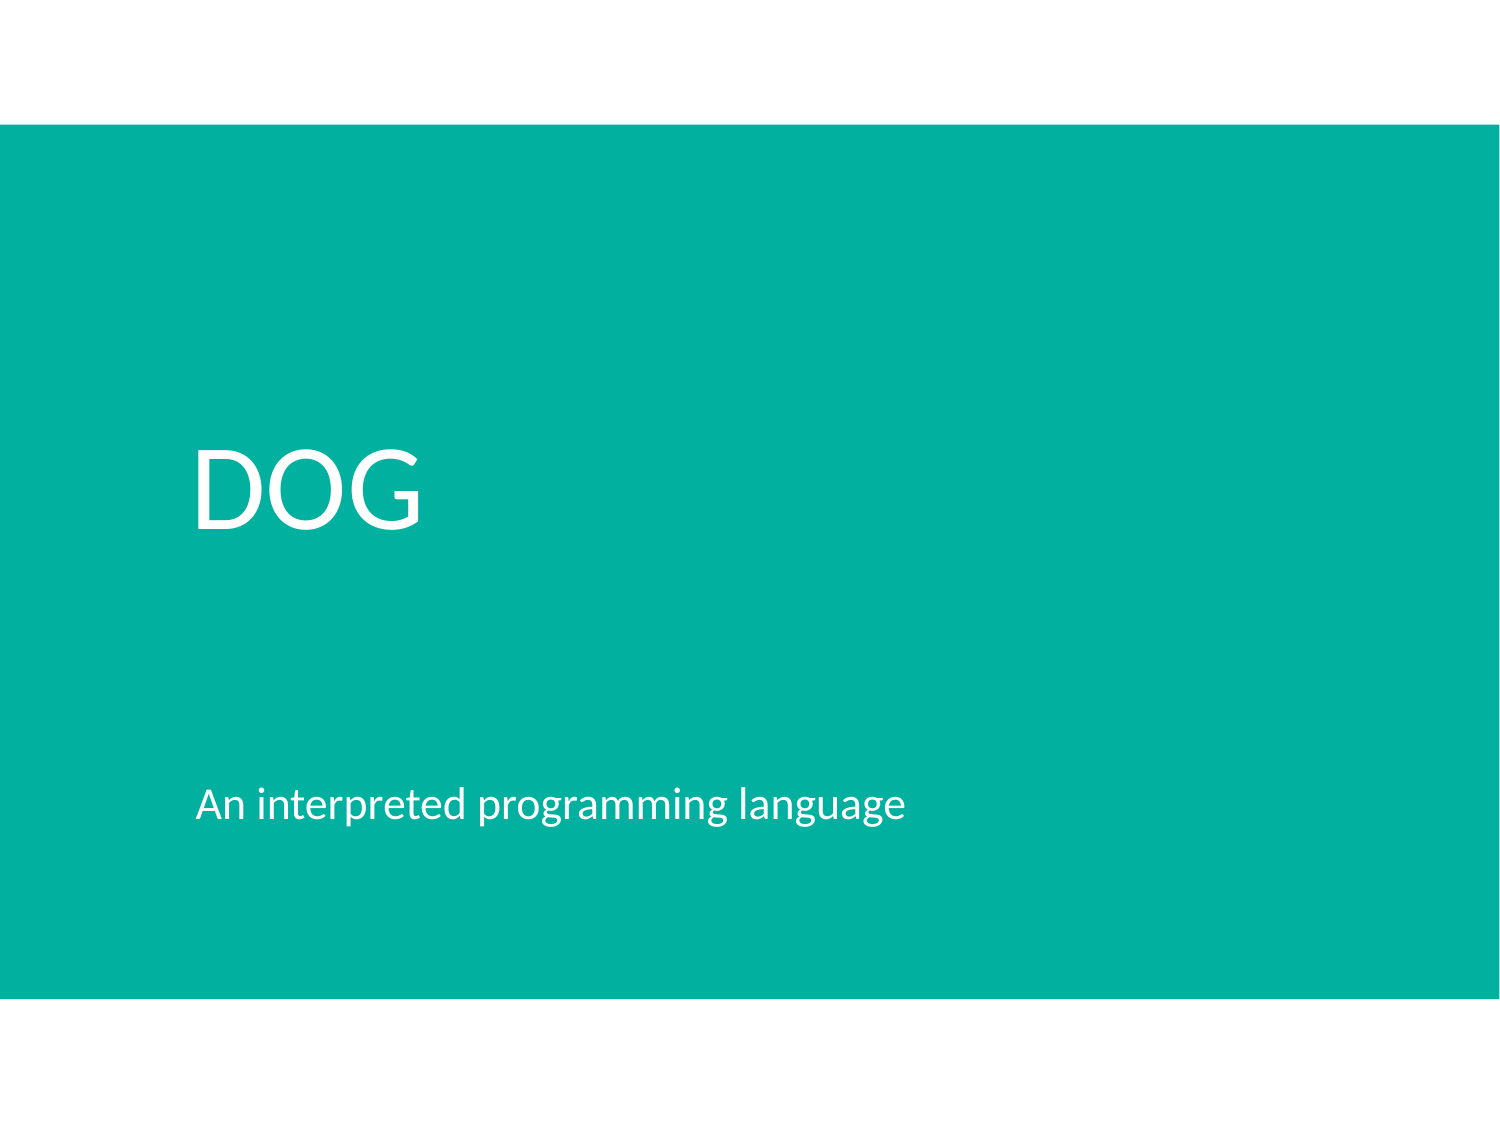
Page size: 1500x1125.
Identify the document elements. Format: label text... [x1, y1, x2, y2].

title DOG [175, 213, 1376, 748]
subtitle An interpreted programming language [180, 765, 1381, 916]
